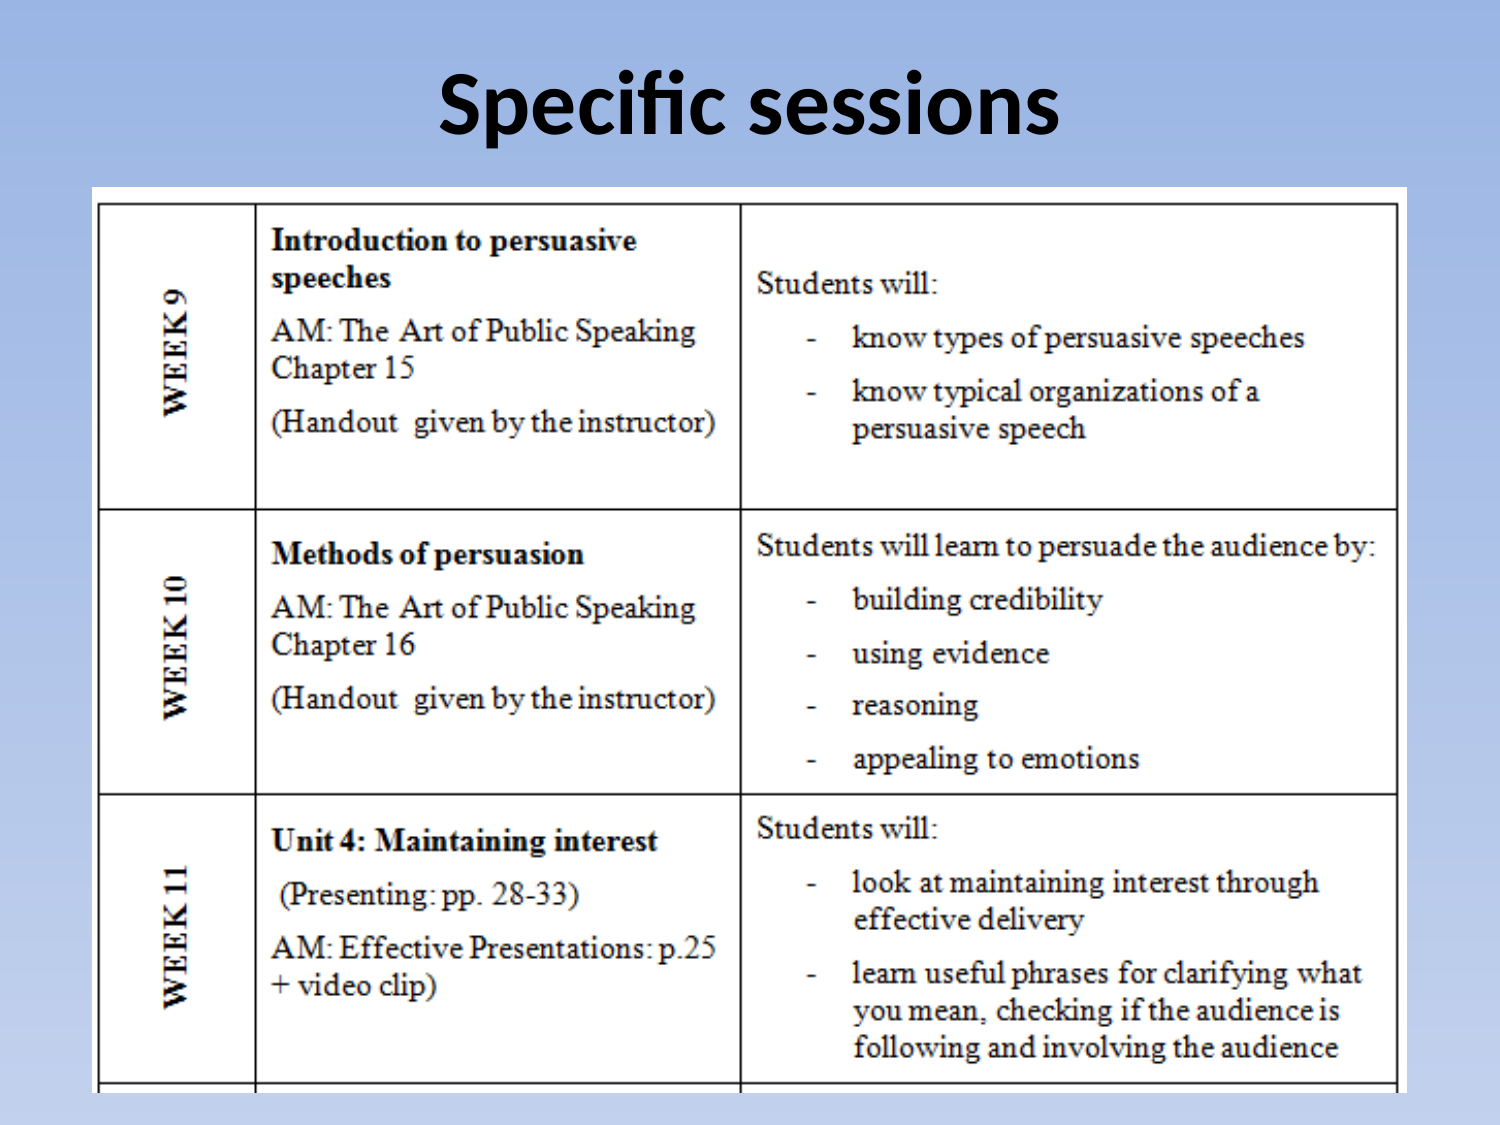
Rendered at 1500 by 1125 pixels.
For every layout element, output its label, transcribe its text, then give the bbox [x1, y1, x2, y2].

text_box Specific sessions [74, 45, 1425, 150]
picture [92, 187, 1408, 1094]
